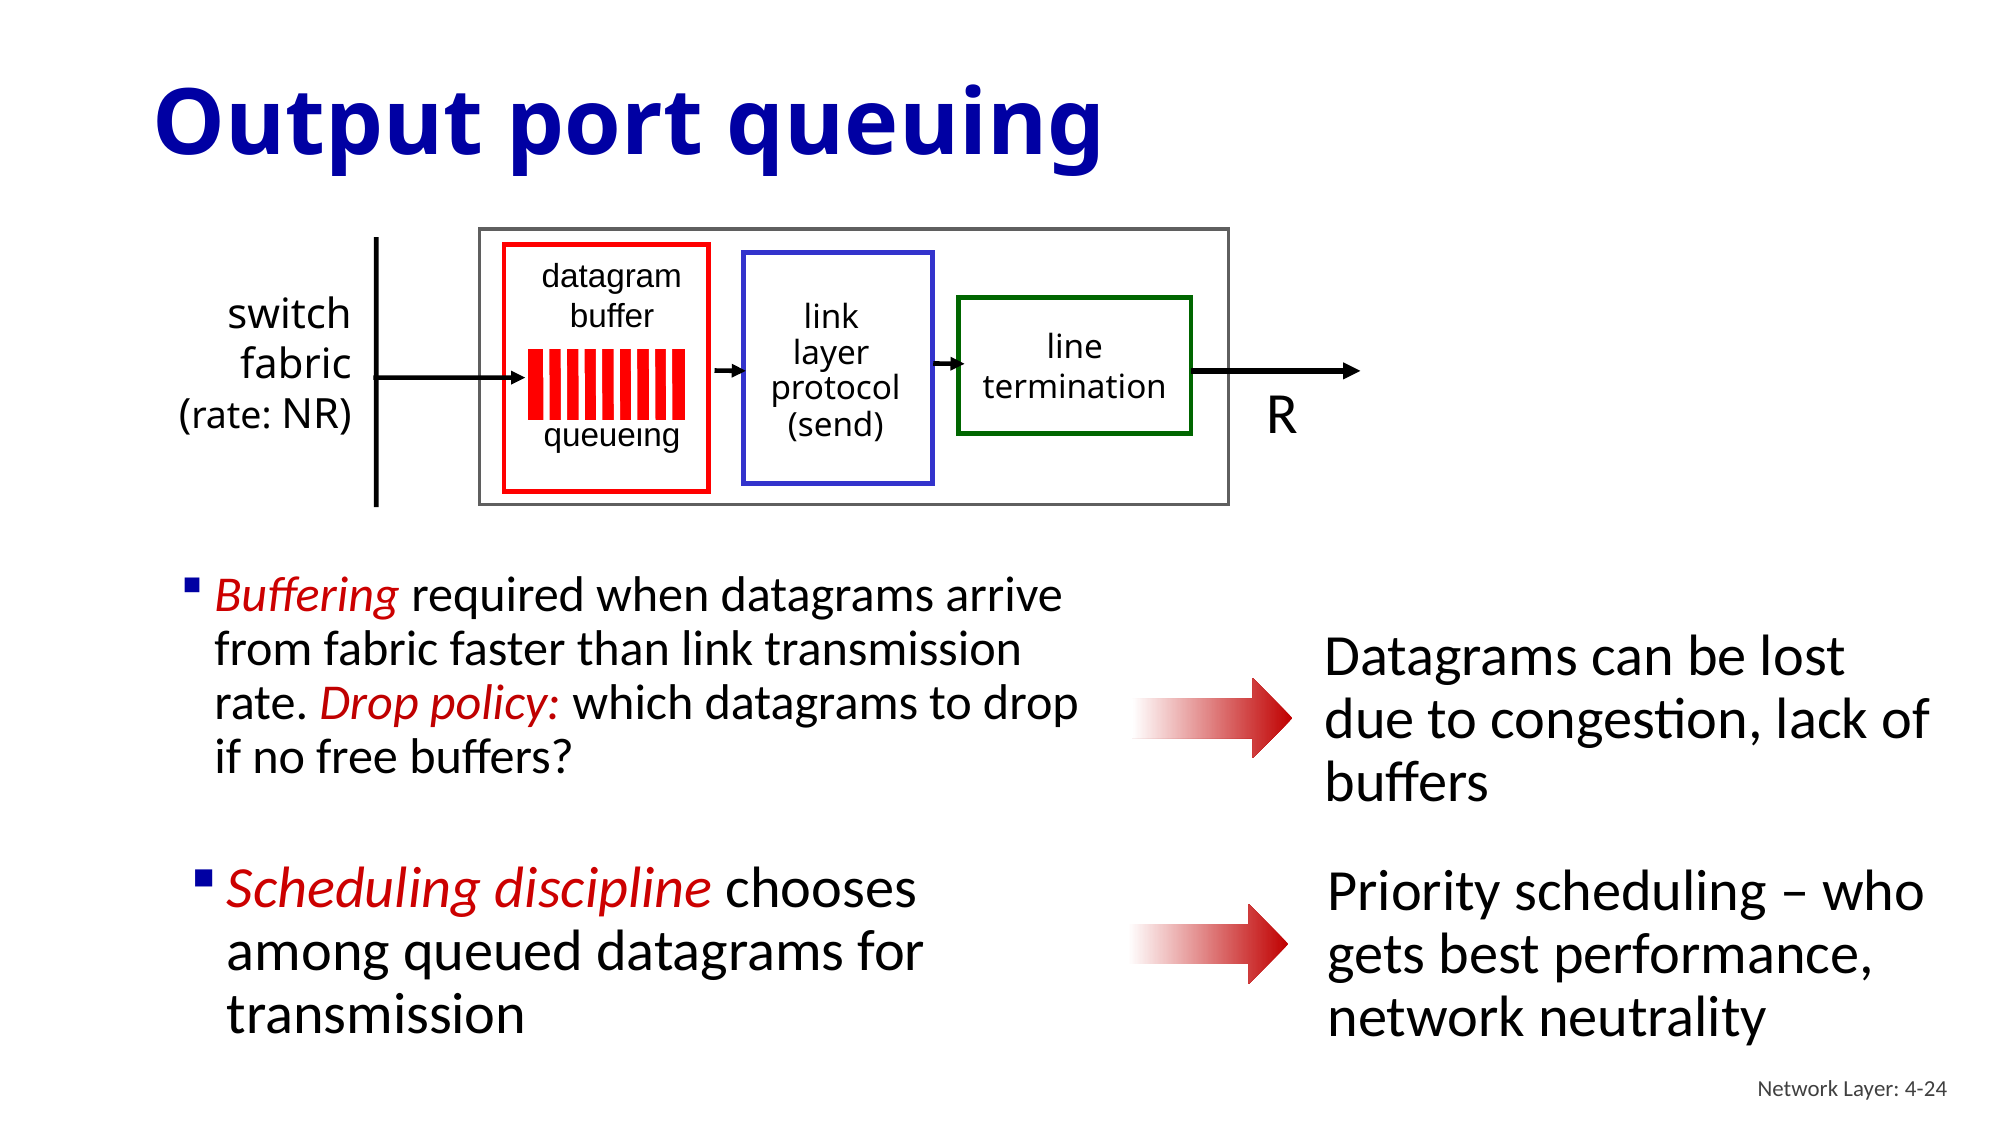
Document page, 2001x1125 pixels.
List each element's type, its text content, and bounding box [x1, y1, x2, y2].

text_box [193, 229, 1361, 508]
text_box Buffering required when datagrams arrive from fabric faster than link transmission rate. Drop policy: which datagrams to drop if no free buffers? [145, 560, 1127, 793]
slide_number Network Layer: 4-24 [1512, 1060, 1963, 1117]
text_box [1131, 618, 1959, 825]
title Output port queuing [137, 51, 1863, 198]
text_box Scheduling discipline chooses among queued datagrams for transmission [153, 850, 996, 1062]
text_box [1127, 853, 2000, 1060]
